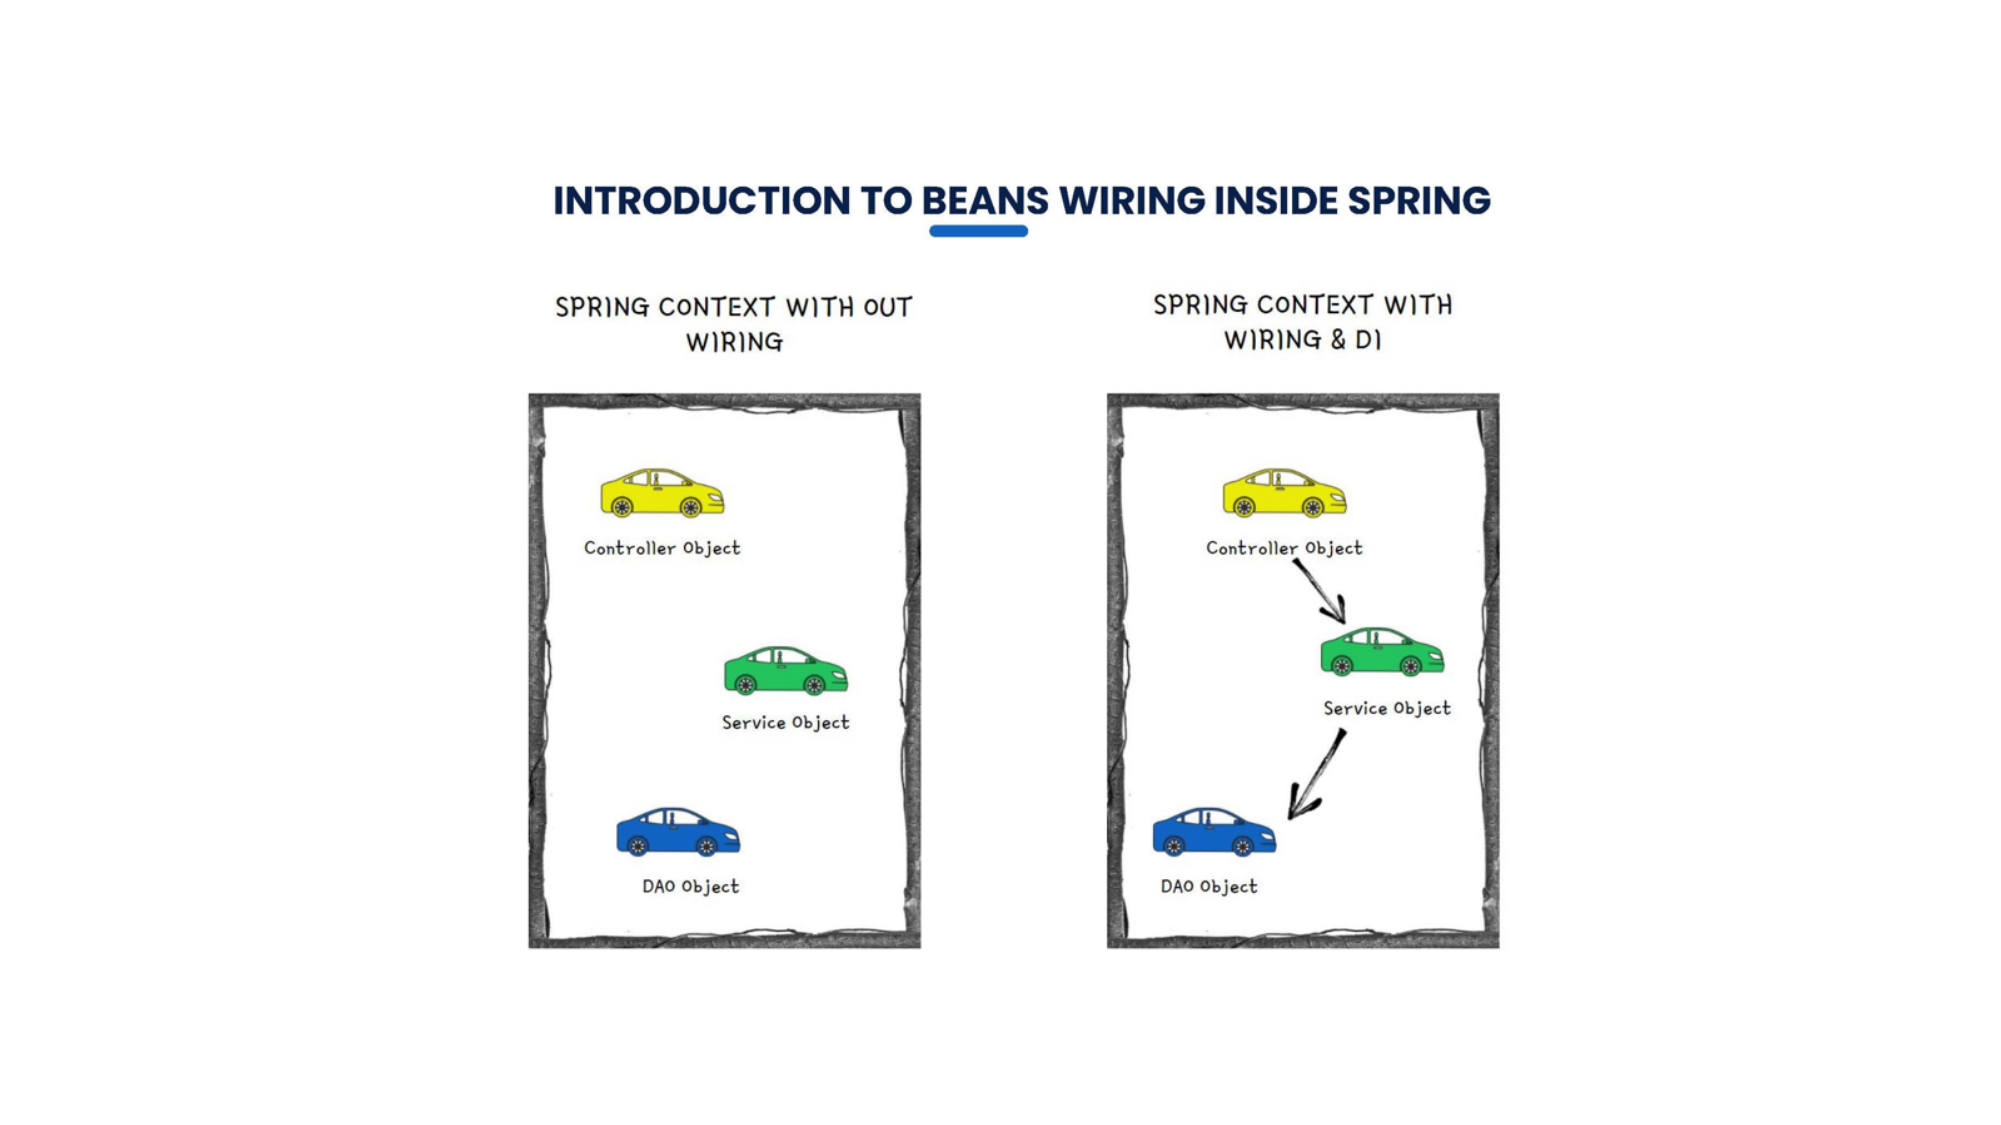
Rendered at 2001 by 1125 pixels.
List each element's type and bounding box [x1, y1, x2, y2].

picture [455, 148, 1545, 977]
